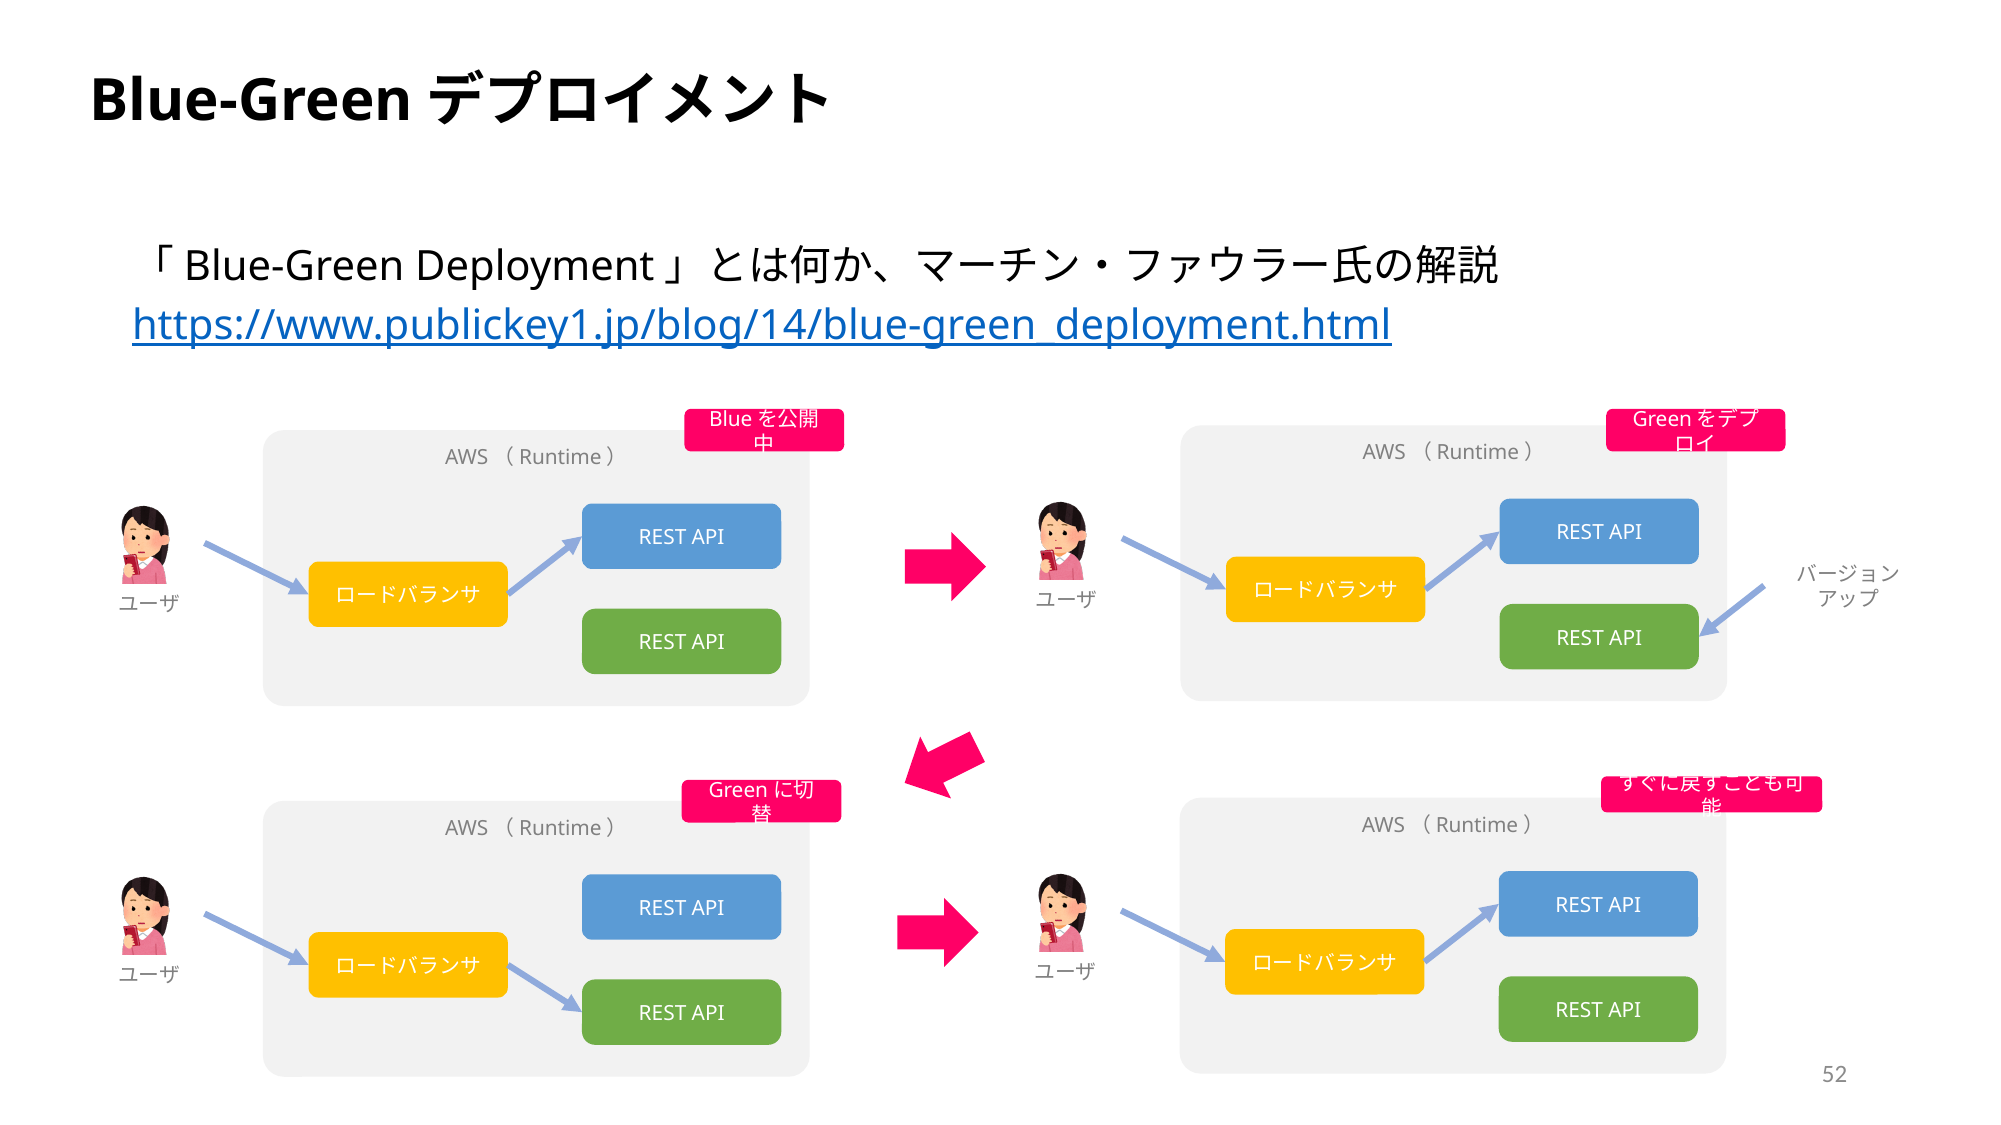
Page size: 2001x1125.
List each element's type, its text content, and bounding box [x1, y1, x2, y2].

text_box 「Blue-Green Deployment」とは何か、マーチン・ファウラー氏の解説 https://www.publickey1.jp/blog/14/blue-green_deployment.html [117, 214, 1904, 497]
text_box REST API [580, 978, 783, 1046]
text_box REST API [581, 502, 783, 571]
text_box [904, 532, 986, 602]
text_box [897, 897, 979, 967]
text_box Greenをデプロイ [1605, 407, 1787, 453]
text_box AWS（Runtime） [1178, 796, 1728, 1075]
text_box AWS（Runtime） [1179, 424, 1729, 703]
text_box REST API [580, 607, 783, 676]
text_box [1000, 497, 1133, 614]
slide_number 52 [1412, 1042, 1863, 1103]
text_box AWS（Runtime） [261, 429, 811, 708]
text_box AWS（Runtime） [261, 799, 811, 1078]
text_box REST API [1498, 602, 1700, 671]
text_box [1121, 910, 1226, 962]
text_box ロードバランサ [307, 560, 509, 629]
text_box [204, 913, 309, 965]
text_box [204, 542, 309, 595]
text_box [1698, 585, 1765, 637]
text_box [507, 536, 583, 595]
text_box Blue-Greenデプロイメント [74, 54, 1454, 140]
text_box REST API [1497, 975, 1700, 1043]
text_box Blueを公開中 [683, 407, 846, 453]
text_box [507, 964, 583, 1013]
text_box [1424, 903, 1499, 962]
text_box [904, 731, 985, 799]
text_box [1425, 531, 1500, 590]
text_box REST API [1497, 870, 1700, 938]
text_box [1000, 869, 1132, 987]
text_box ロードバランサ [307, 931, 509, 999]
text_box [1122, 538, 1227, 590]
text_box ロードバランサ [1224, 928, 1426, 996]
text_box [83, 872, 215, 990]
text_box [83, 501, 215, 619]
text_box REST API [581, 873, 783, 941]
text_box ロードバランサ [1225, 555, 1427, 624]
text_box Greenに切替 [680, 778, 843, 824]
text_box REST API [1498, 497, 1700, 566]
text_box すぐに戻すことも可能 [1600, 775, 1824, 814]
text_box バージョンアップ [1763, 570, 1934, 601]
